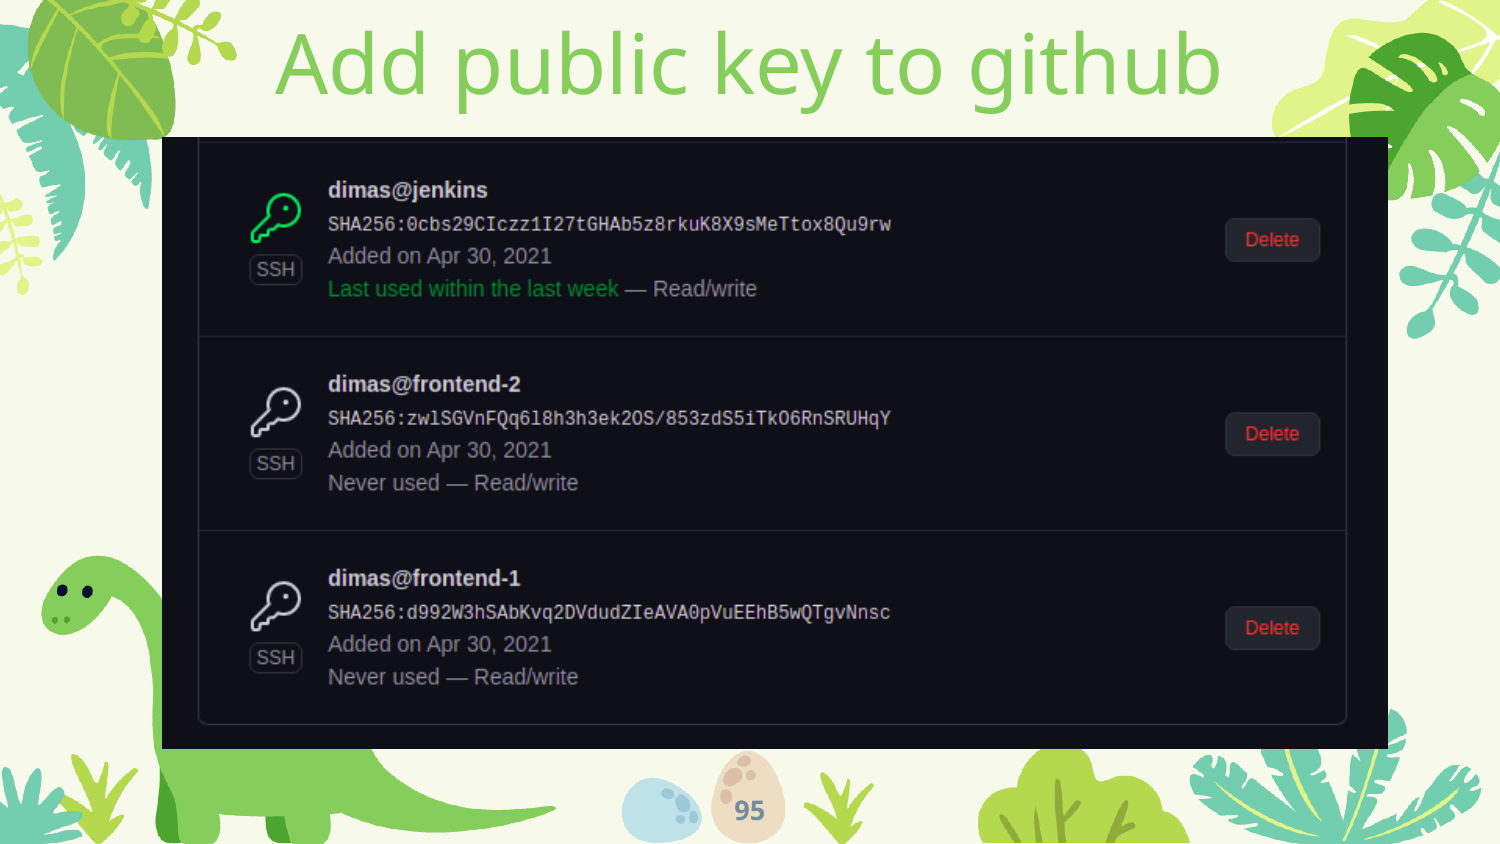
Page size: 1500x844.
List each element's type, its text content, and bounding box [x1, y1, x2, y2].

slide_number ‹#› [705, 779, 795, 844]
picture [0, 113, 1500, 844]
title Add public key to github [0, 0, 1500, 113]
